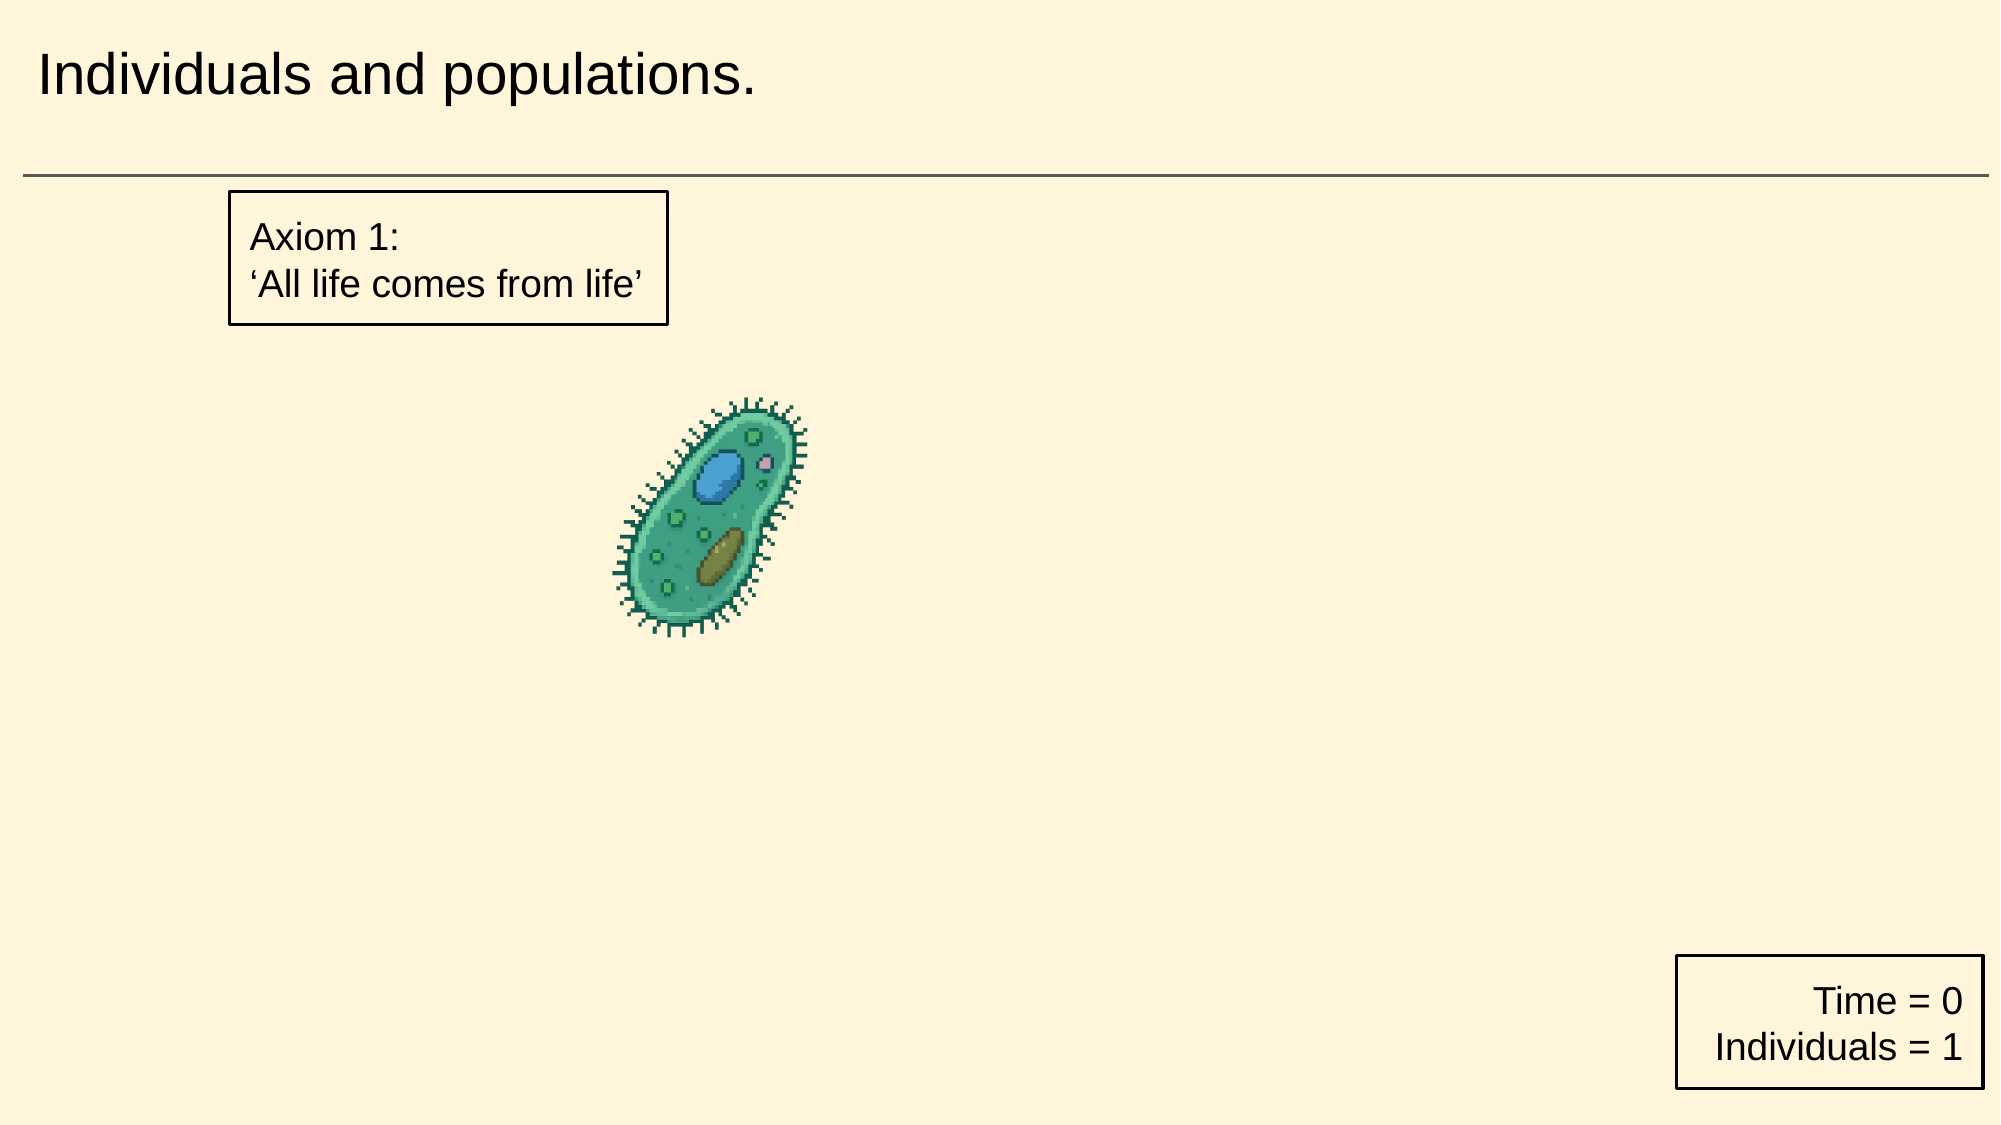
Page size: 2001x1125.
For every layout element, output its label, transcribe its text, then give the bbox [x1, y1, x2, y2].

picture [585, 337, 830, 704]
text_box Axiom 1: ‘All life comes from life’ [229, 191, 668, 325]
subtitle Individuals and populations. [17, 15, 1984, 153]
text_box Time = 0 Individuals = 1 [1676, 955, 1983, 1089]
